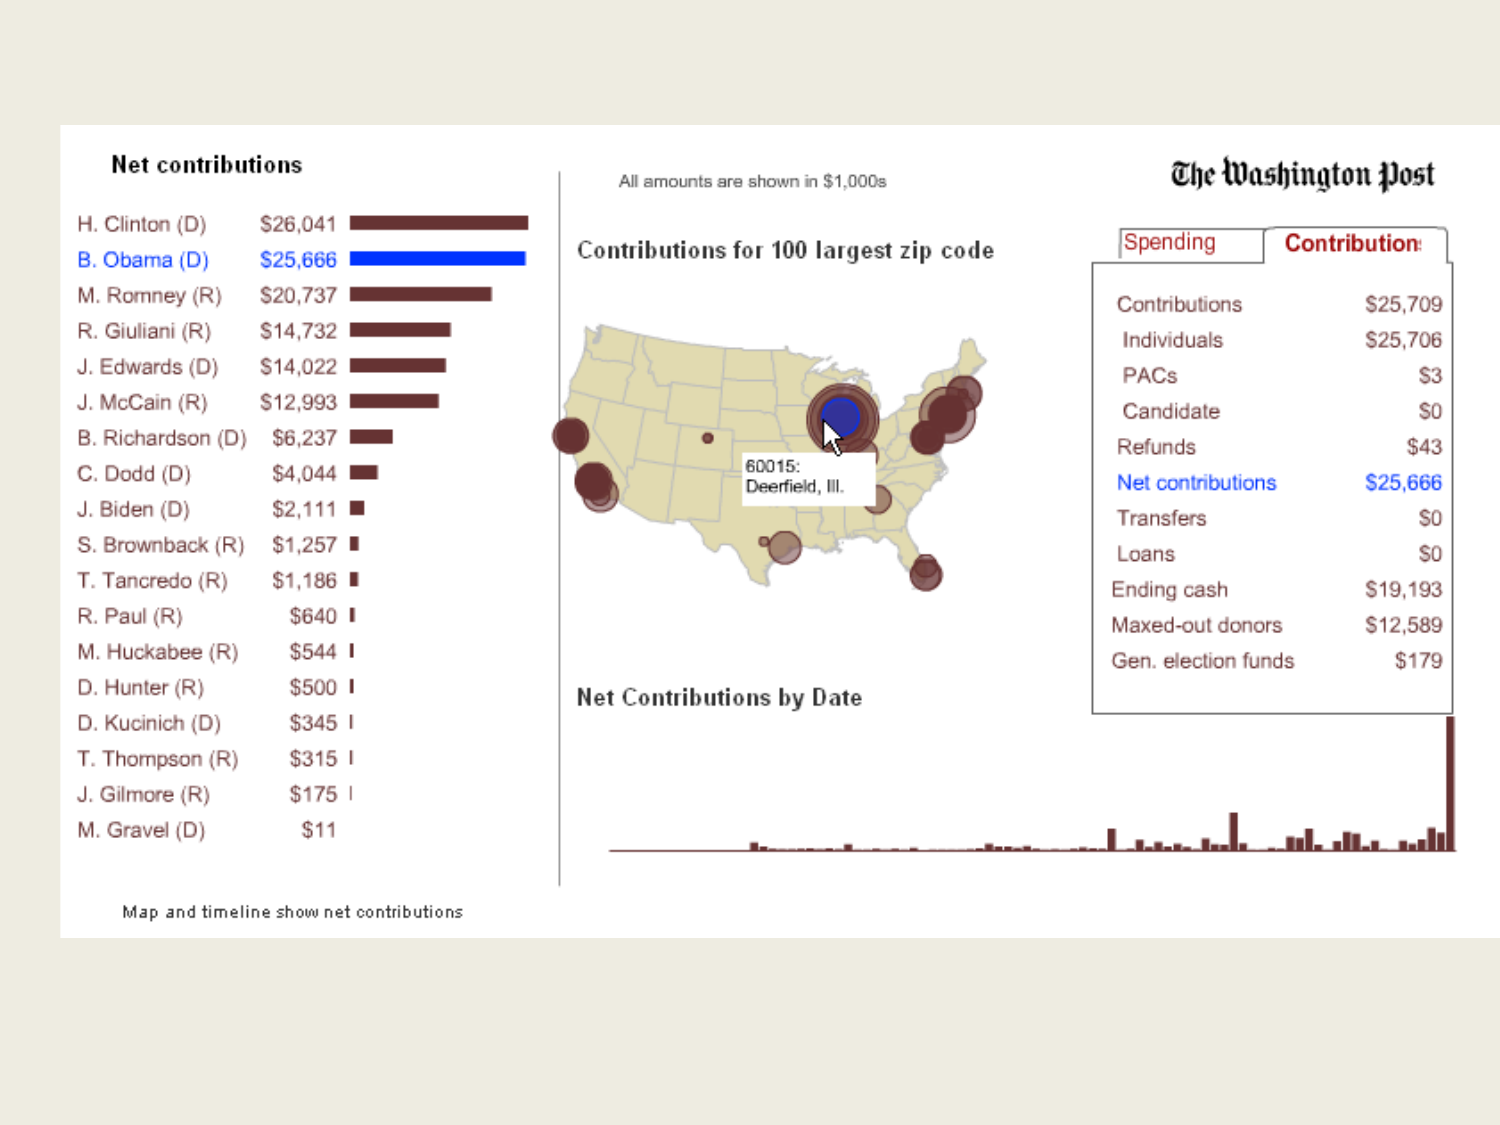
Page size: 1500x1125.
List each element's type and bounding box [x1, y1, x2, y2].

picture [60, 124, 1500, 938]
